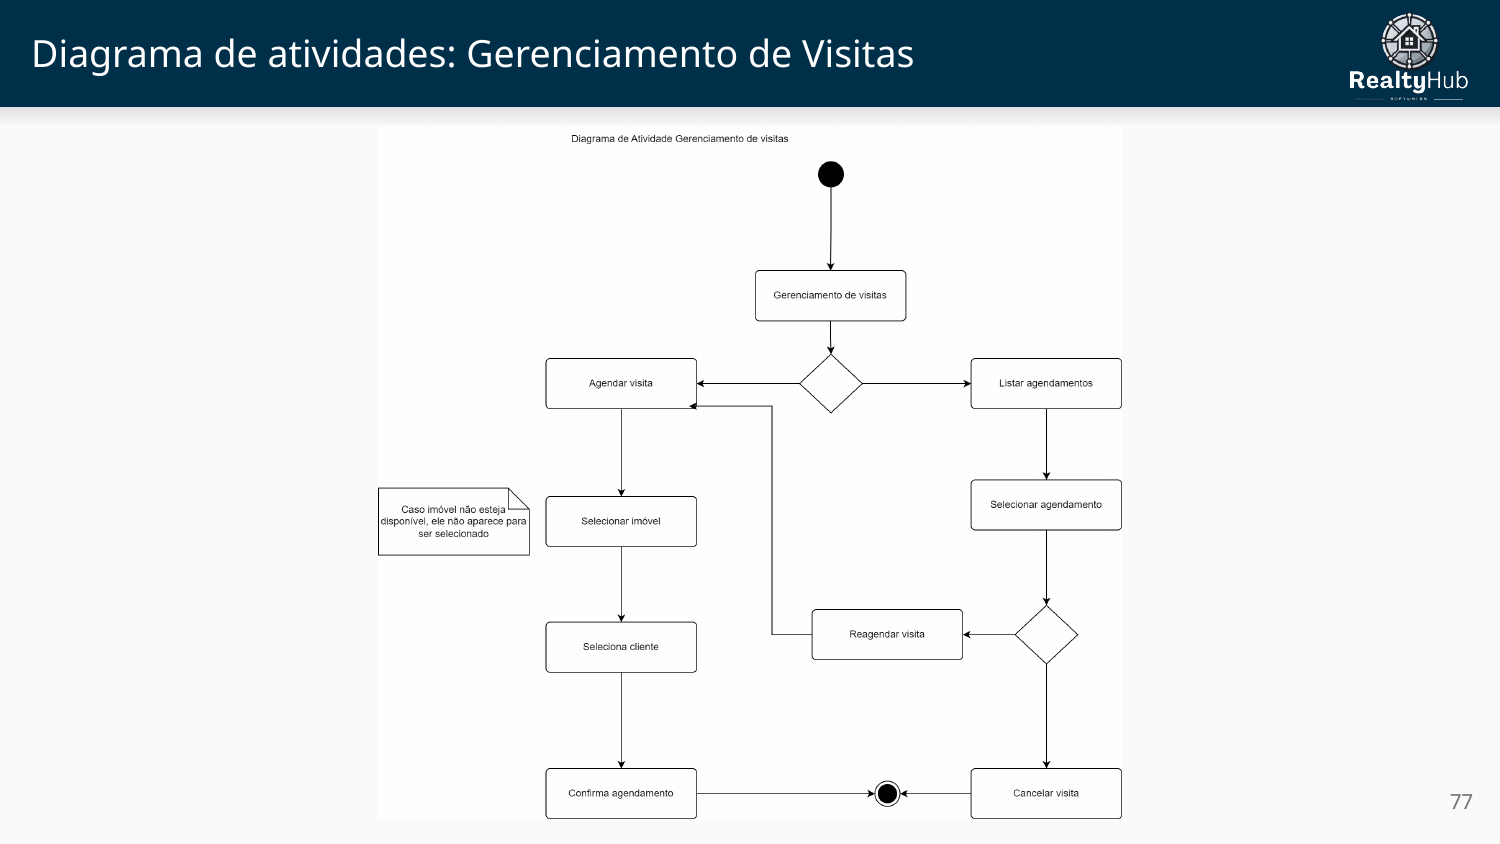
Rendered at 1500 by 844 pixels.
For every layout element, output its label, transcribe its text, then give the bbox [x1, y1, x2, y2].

picture [1317, 2, 1500, 148]
slide_number ‹#› [1398, 770, 1489, 835]
picture [378, 126, 1122, 819]
title Diagrama de atividades: Gerenciamento de Visitas [16, 2, 1315, 102]
